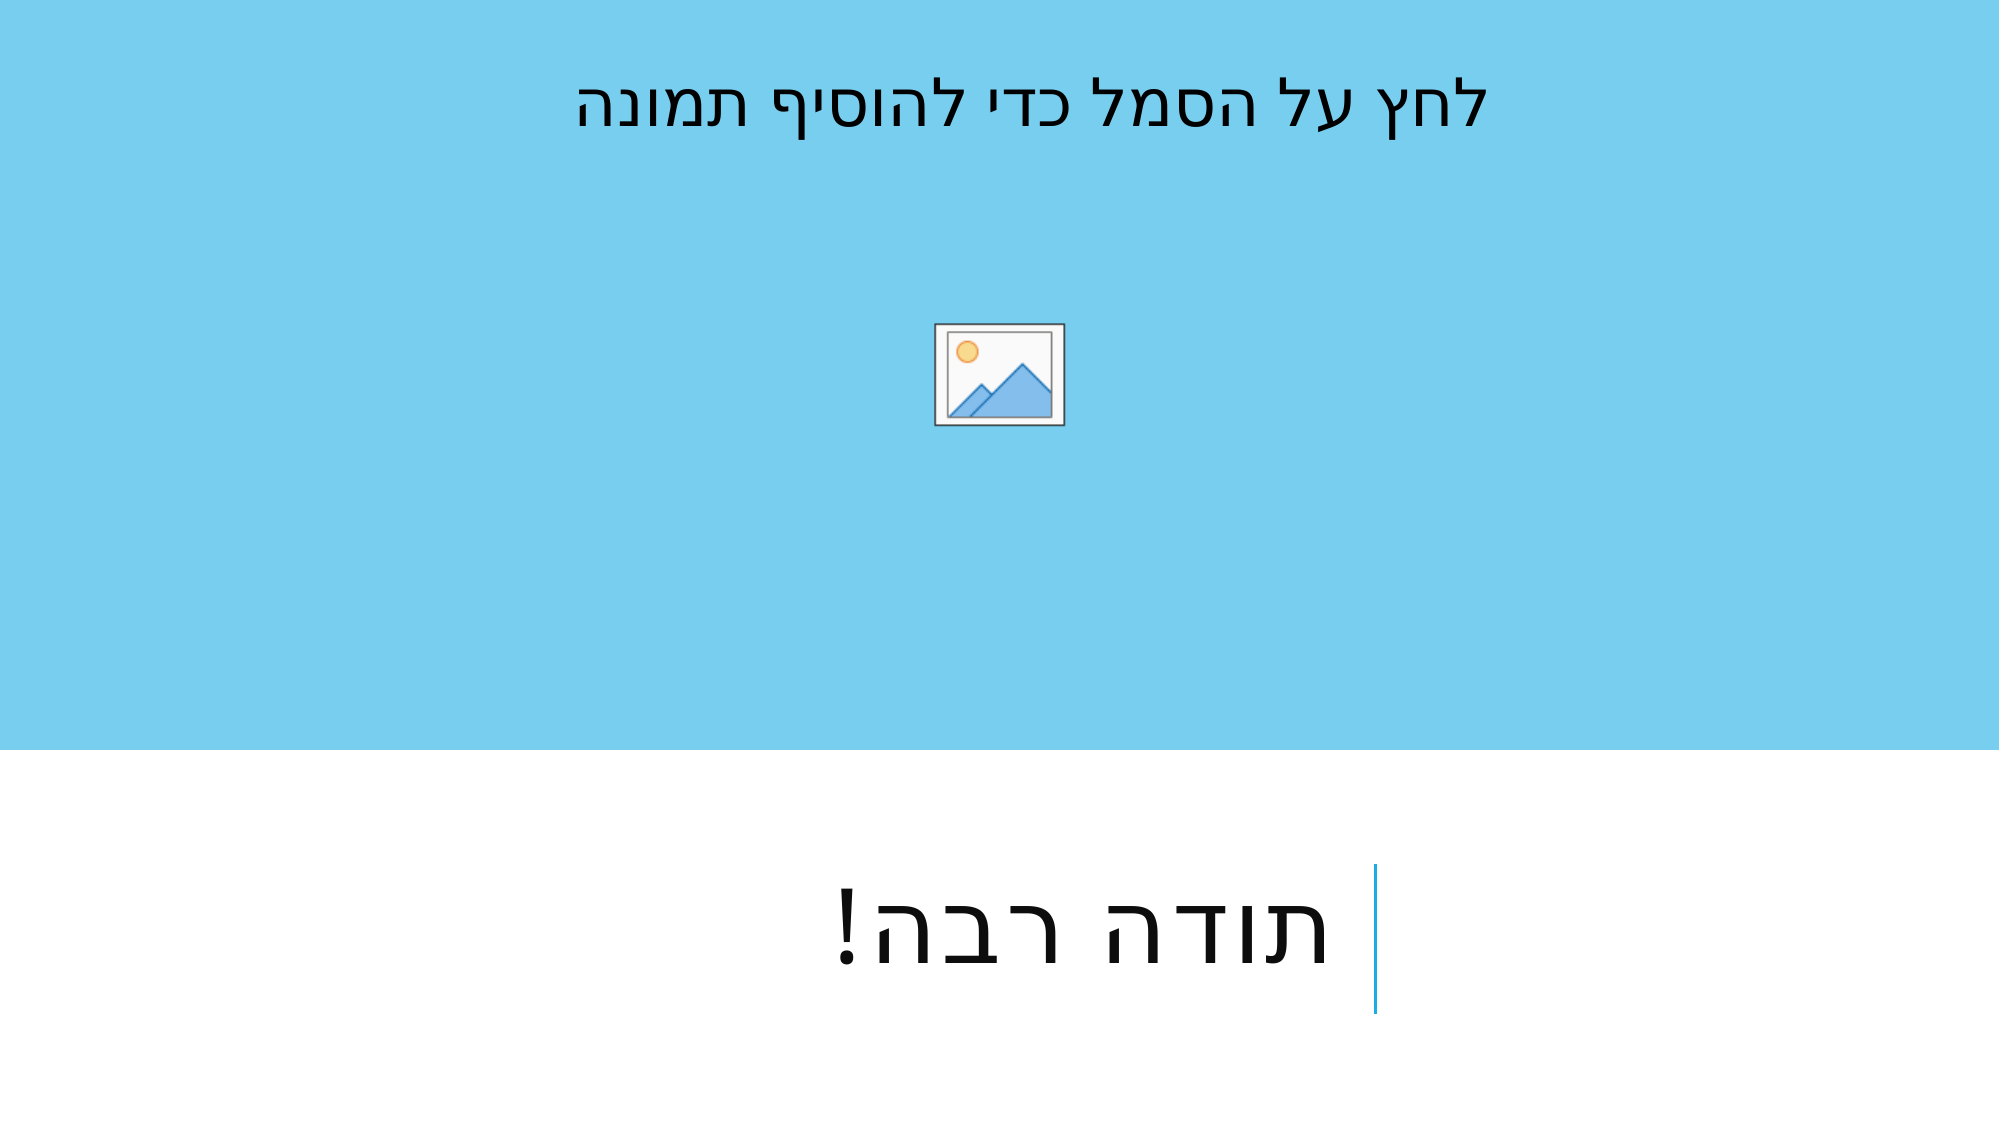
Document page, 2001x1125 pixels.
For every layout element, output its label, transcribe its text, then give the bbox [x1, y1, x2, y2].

title תודה רבה! [75, 813, 1350, 1054]
picture [0, 0, 2000, 751]
